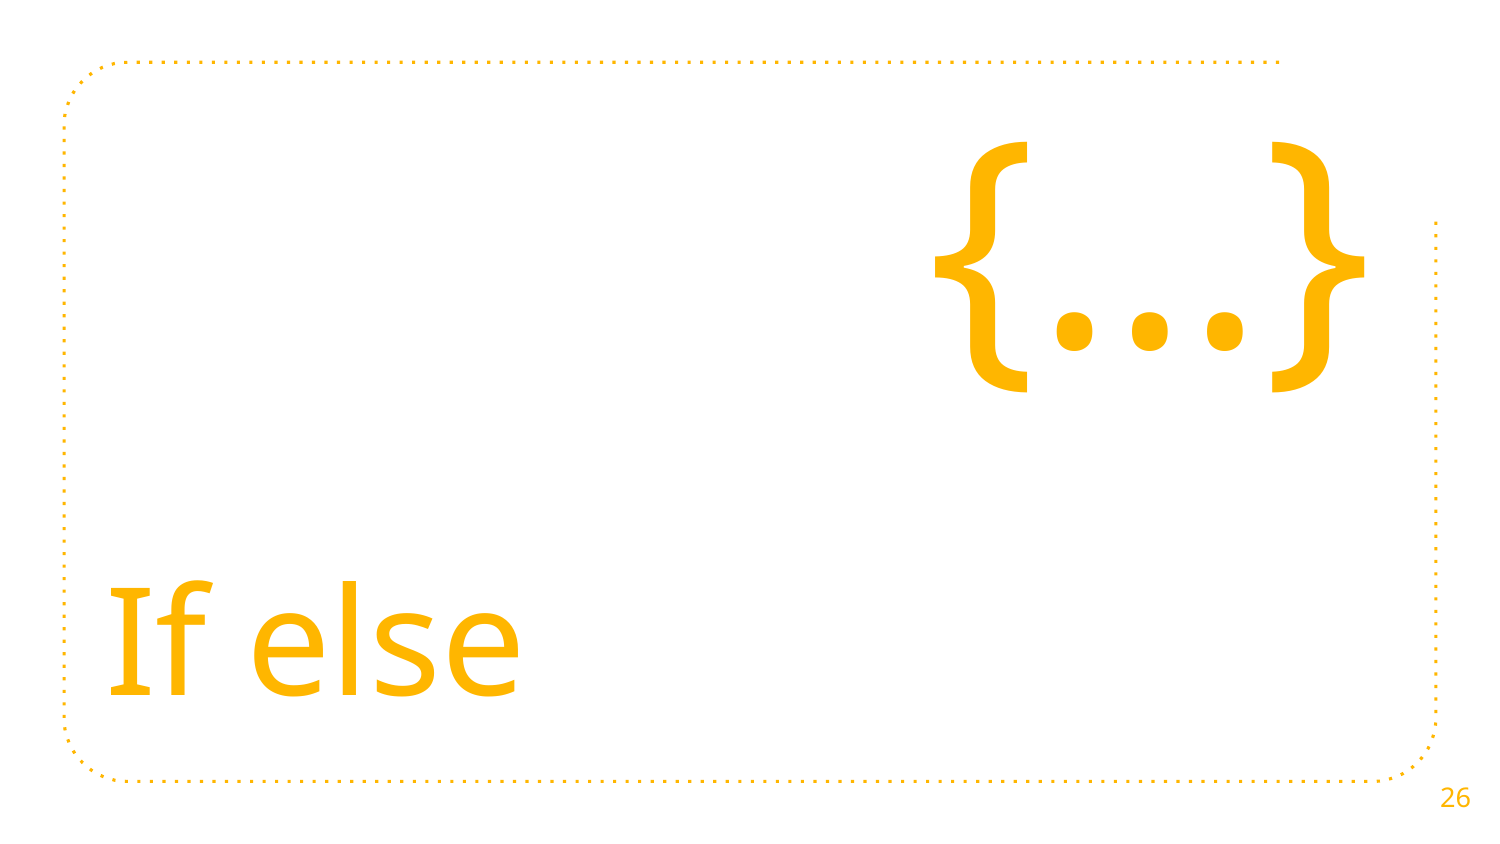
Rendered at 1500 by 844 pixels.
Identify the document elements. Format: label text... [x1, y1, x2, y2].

title If else [90, 190, 942, 741]
slide_number 26 [1411, 753, 1500, 844]
text_box {…} [912, 44, 1434, 420]
